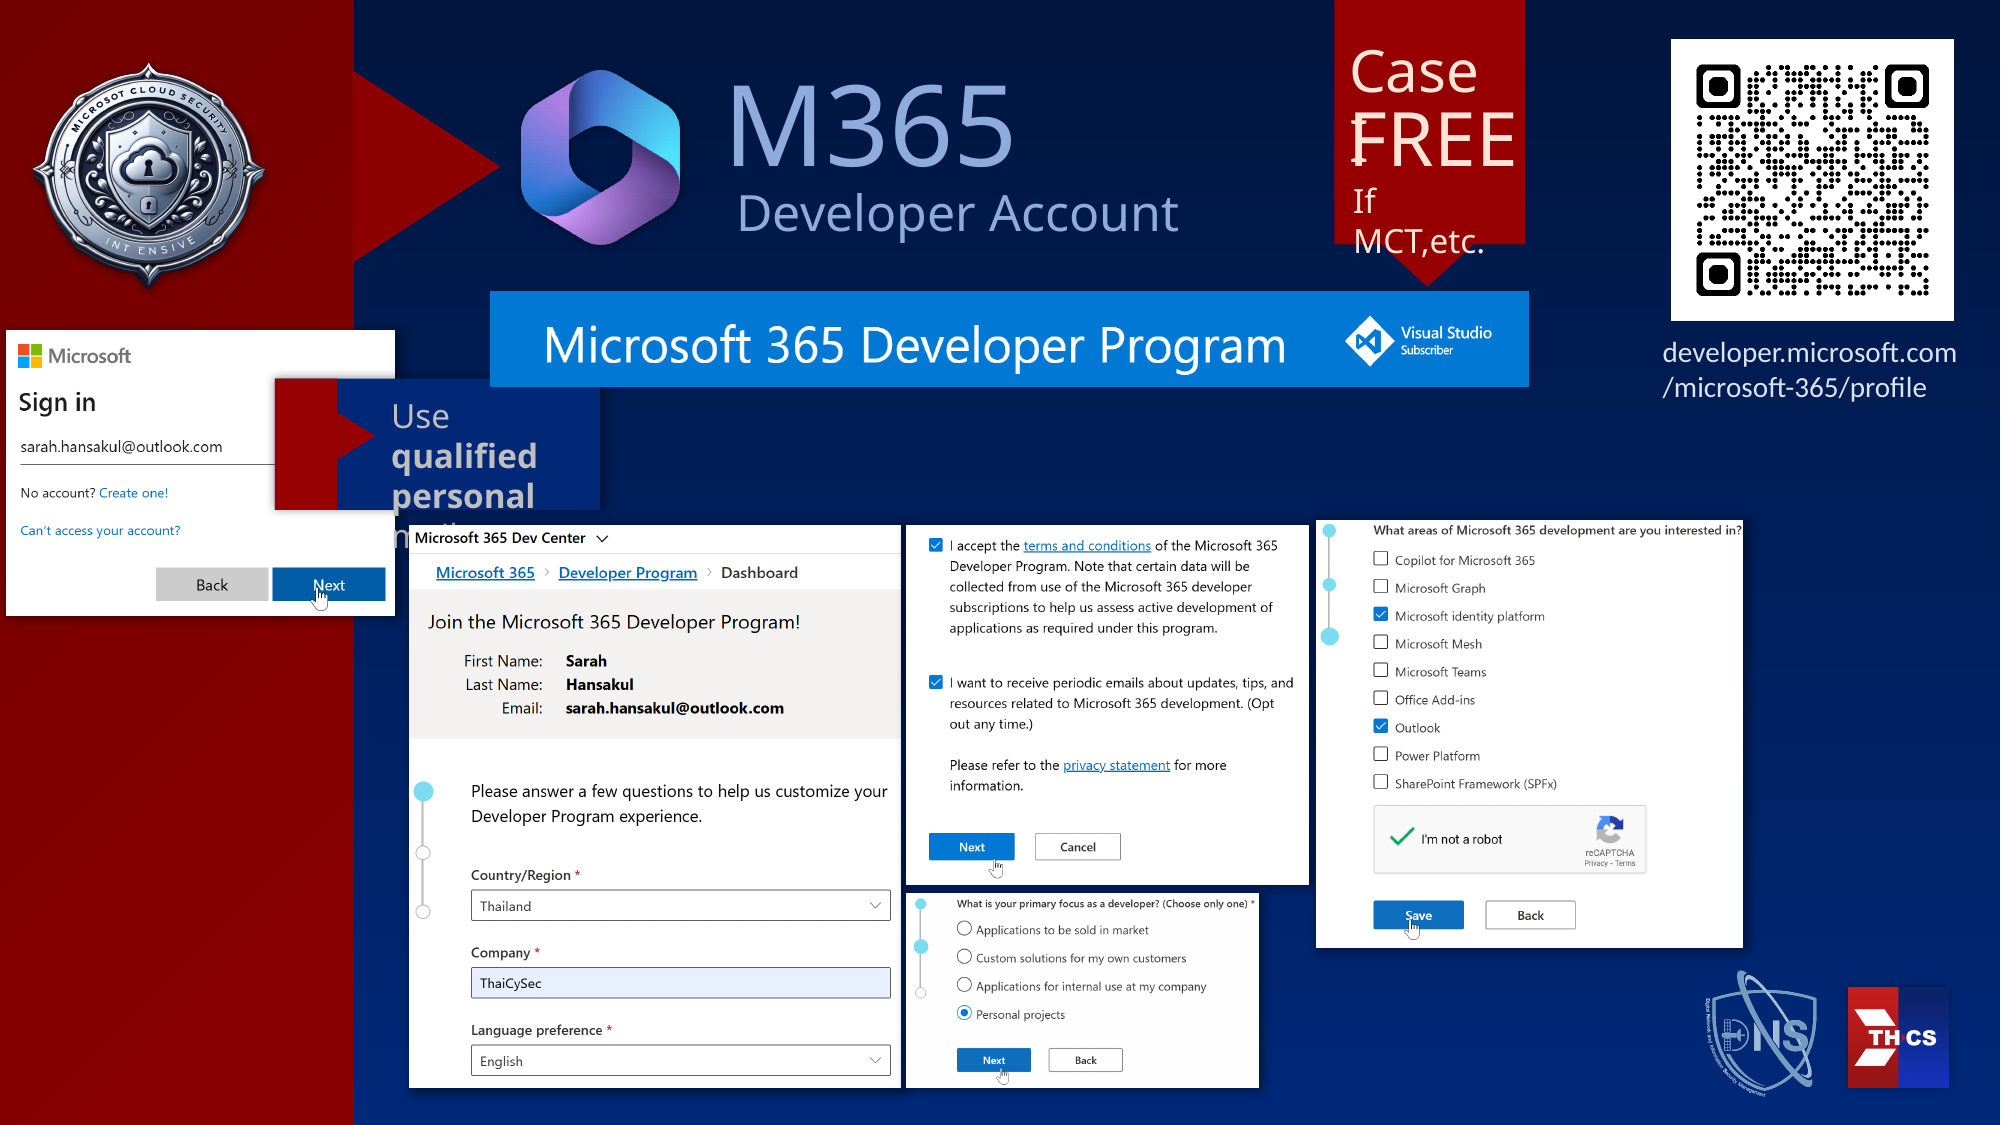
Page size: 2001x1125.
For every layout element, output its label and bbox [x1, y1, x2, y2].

picture [1316, 520, 1743, 948]
picture [1671, 39, 1954, 321]
picture [409, 525, 901, 1088]
text_box [0, 0, 2000, 1125]
picture [20, 46, 276, 301]
picture [1686, 963, 1834, 1110]
picture [906, 893, 1259, 1088]
picture [490, 291, 1529, 387]
picture [906, 525, 1309, 885]
picture [6, 330, 395, 616]
picture [520, 70, 679, 245]
text_box [274, 378, 601, 510]
